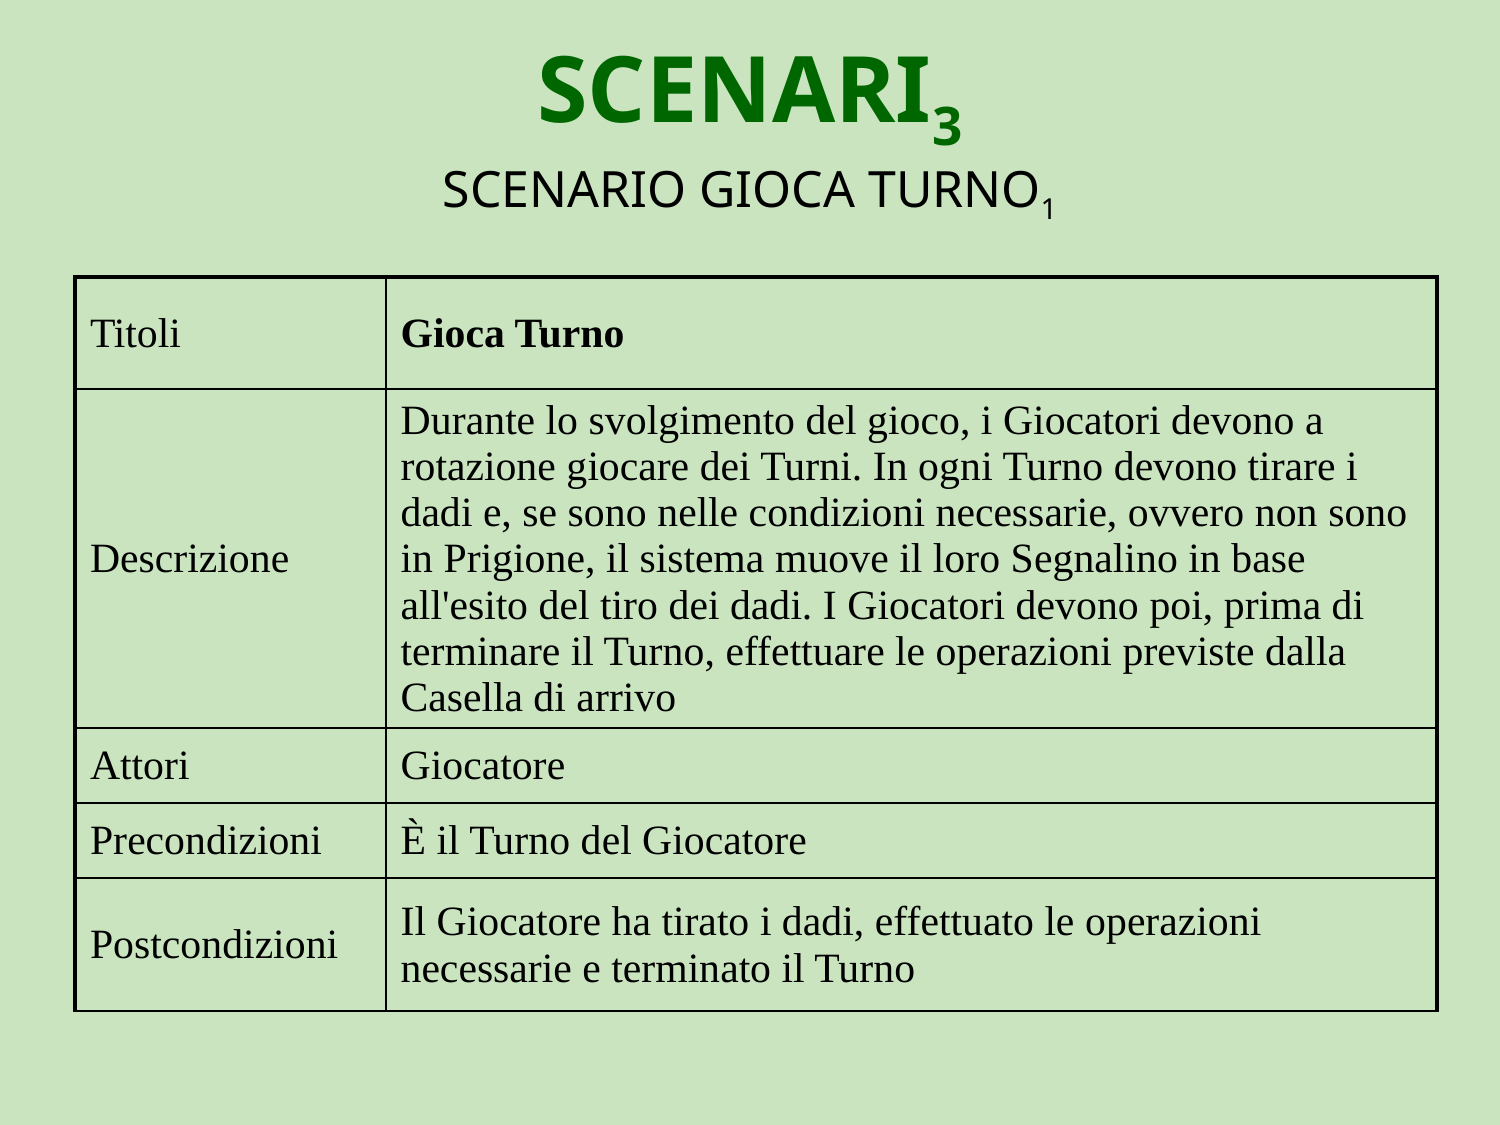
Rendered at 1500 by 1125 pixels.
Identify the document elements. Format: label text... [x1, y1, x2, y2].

table_cell Descrizione [77, 390, 385, 727]
table_cell Attori [77, 729, 385, 802]
table_cell Durante lo svolgimento del gioco, i Giocatori devono a rotazione giocare dei Turni. In ogni Turno devono tirare i dadi e, se sono nelle condizioni necessarie, ovvero non sono in Prigione, il sistema muove il loro Segnalino in base all'esito del tiro dei dadi. I Giocatori devono poi, prima di terminare il Turno, effettuare le operazioni previste dalla Casella di arrivo [387, 390, 1435, 727]
table_cell Precondizioni [77, 804, 385, 877]
table_cell Postcondizioni [77, 879, 385, 1010]
table_cell Giocatore [387, 729, 1435, 802]
table_cell Il Giocatore ha tirato i dadi, effettuato le operazioni necessarie e terminato il Turno [387, 879, 1435, 1010]
text_box SCENARIO GIOCA TURNO1 [0, 149, 1500, 238]
title SCENARI3 [0, 37, 1500, 149]
table_header Titoli [77, 279, 385, 388]
table_header Gioca Turno [387, 279, 1435, 388]
table_cell È il Turno del Giocatore [387, 804, 1435, 877]
